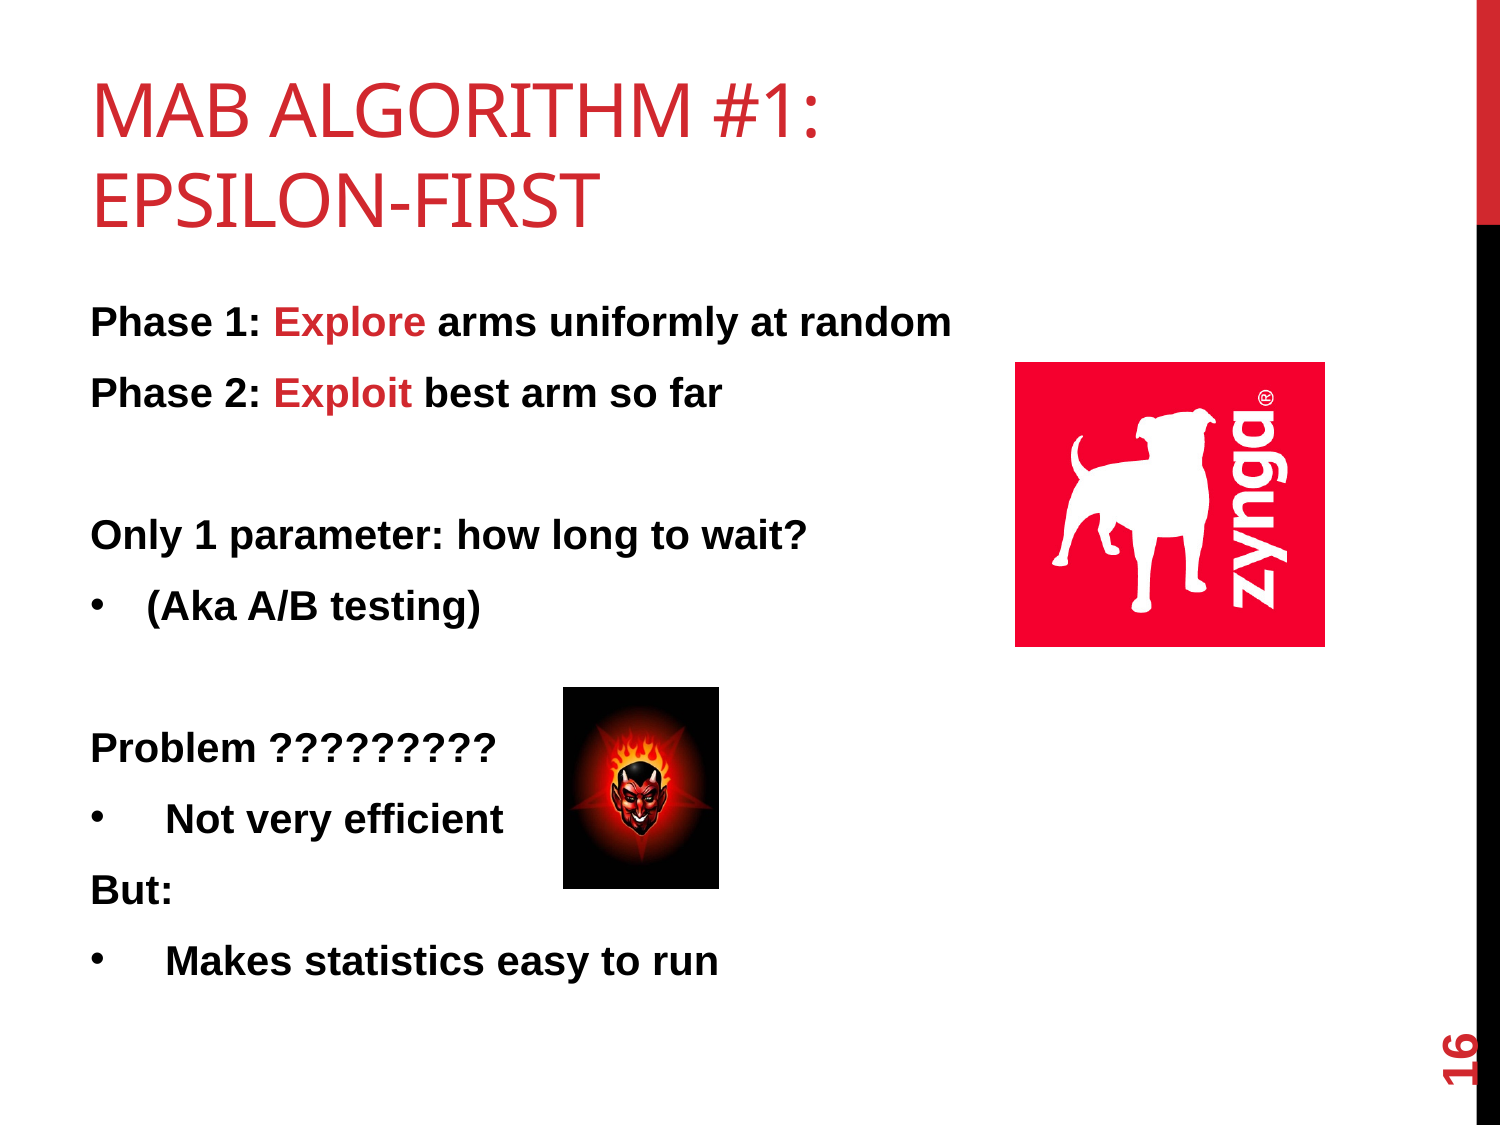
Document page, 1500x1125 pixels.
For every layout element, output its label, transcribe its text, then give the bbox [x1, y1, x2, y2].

picture [1014, 362, 1326, 647]
slide_number 16 [1427, 887, 1488, 1104]
list Phase 1: Explore arms uniformly at random Phase 2: Exploit best arm so far Only 1 parameter: how long to wait? (Aka A/B testing) Problem ????????? Not very efficient But: Makes statistics easy to run [75, 287, 1325, 1005]
title MAB algorithm #1: epsilon-first [75, 25, 1025, 250]
picture [562, 686, 719, 890]
